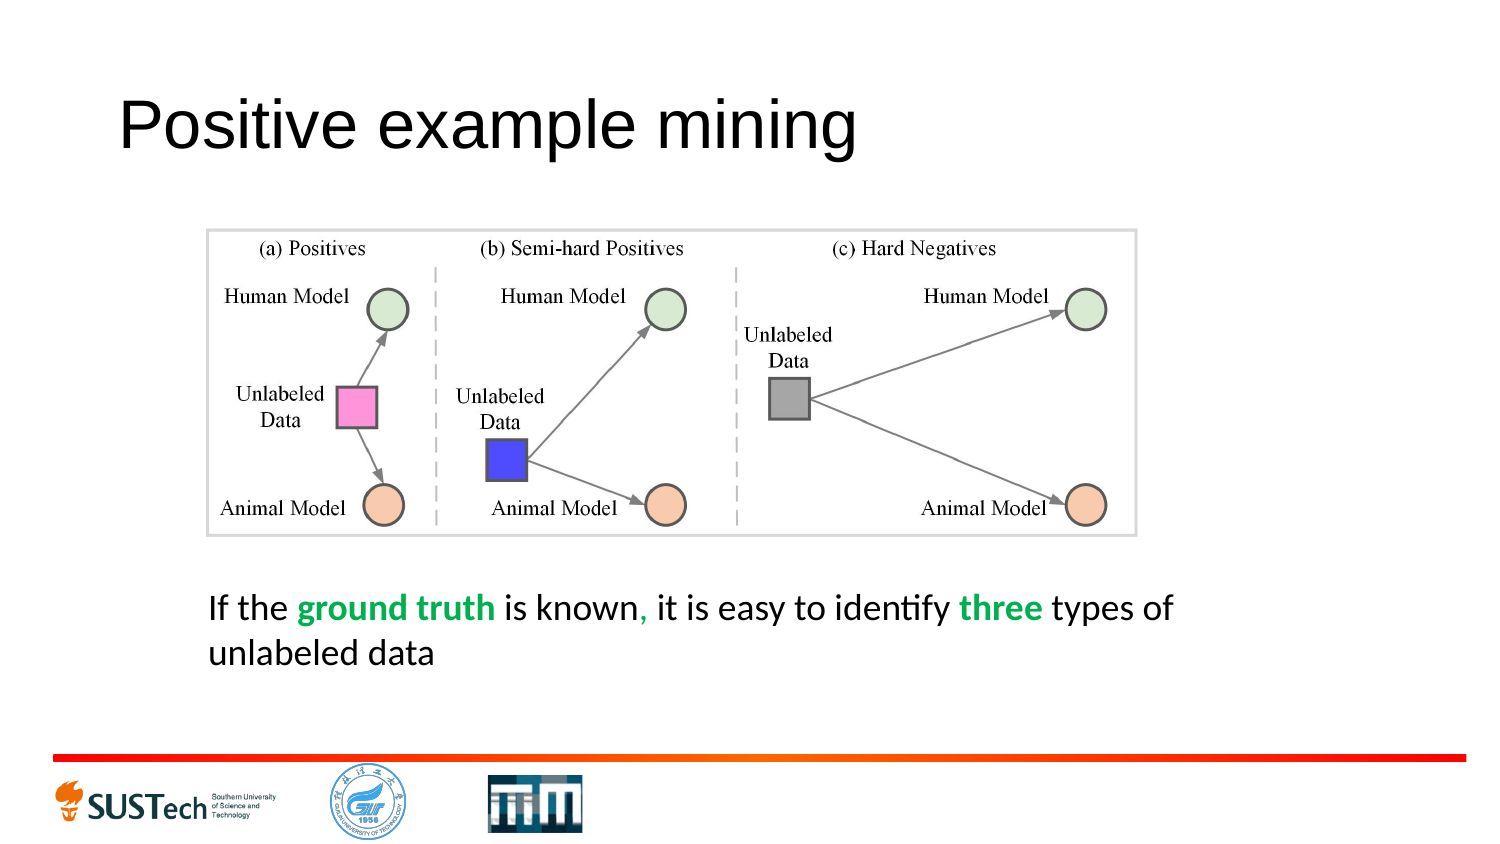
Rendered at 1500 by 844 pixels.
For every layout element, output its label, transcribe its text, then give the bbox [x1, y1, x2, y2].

picture [205, 228, 1138, 538]
picture [487, 775, 583, 833]
text_box If the ground truth is known, it is easy to identify three types of unlabeled data [193, 575, 1234, 680]
picture [330, 763, 406, 840]
picture [49, 775, 278, 832]
title Positive example mining [103, 44, 1397, 208]
